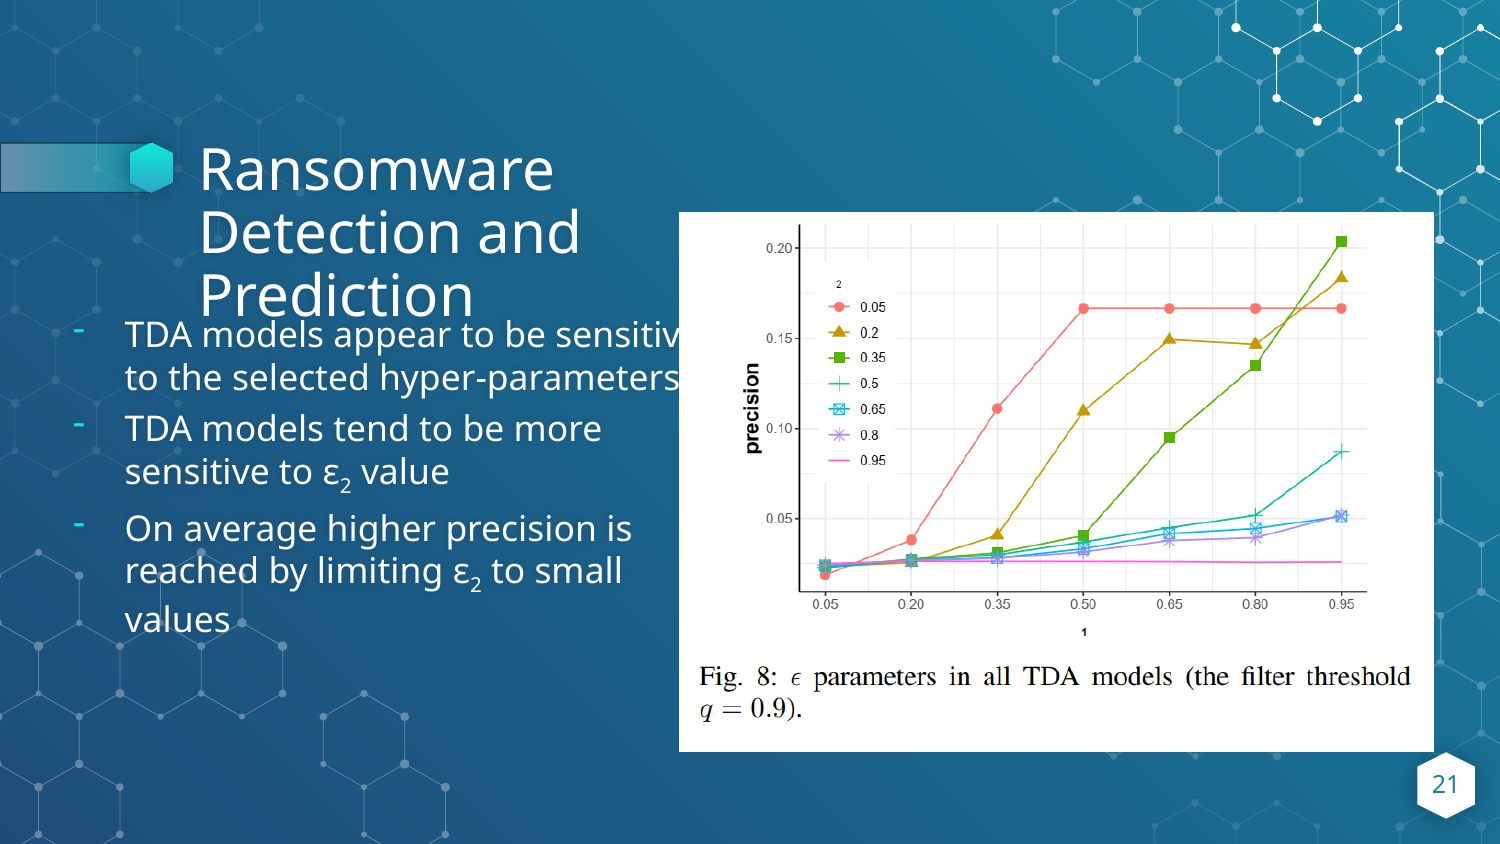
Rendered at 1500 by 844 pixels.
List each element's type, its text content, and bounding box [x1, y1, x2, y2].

picture [679, 211, 1435, 752]
list TDA models appear to be sensitive to the selected hyper-parameters TDA models tend to be more sensitive to ε2 value On average higher precision is reached by limiting ε2 to small values [73, 312, 705, 786]
title Ransomware Detection and Prediction [198, 140, 790, 198]
slide_number 21 [1417, 752, 1475, 819]
